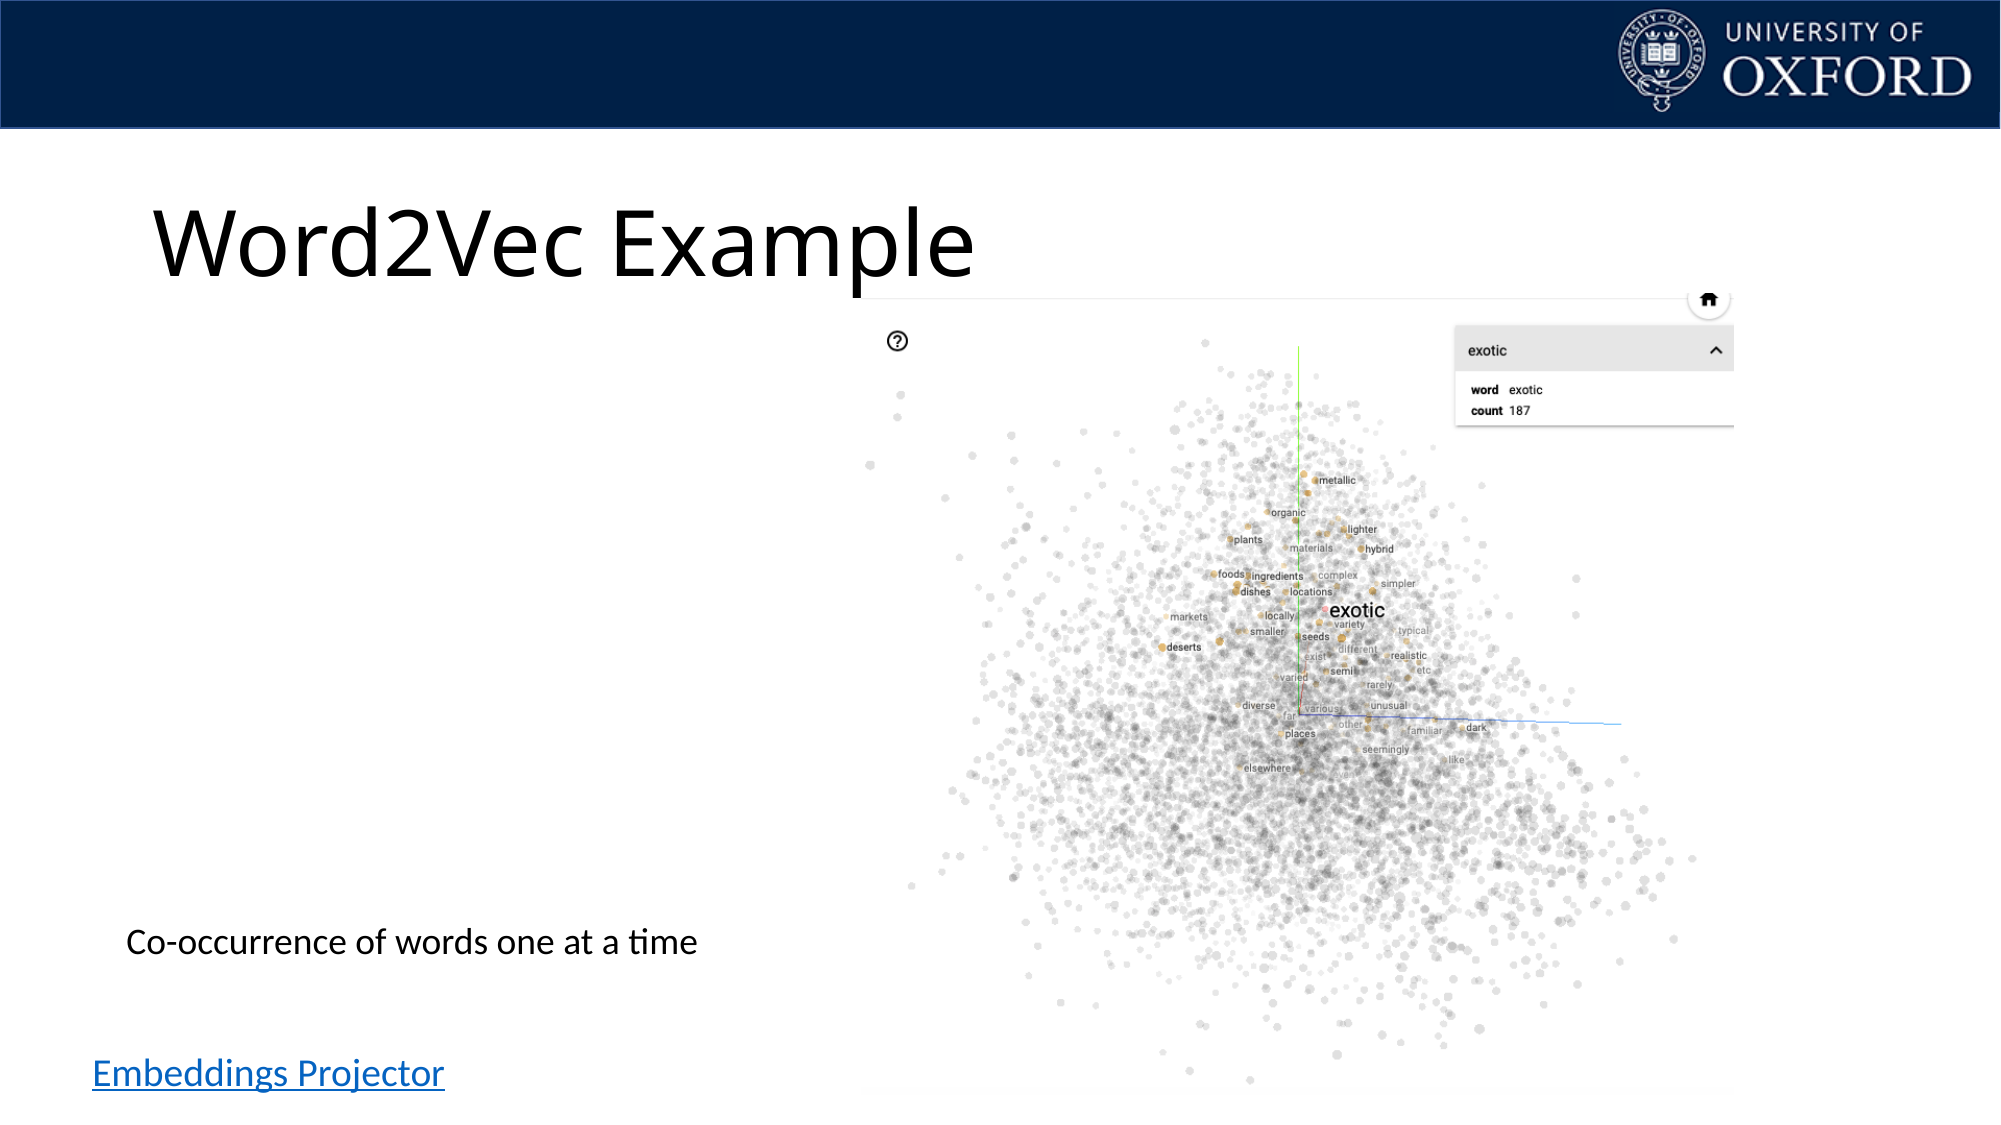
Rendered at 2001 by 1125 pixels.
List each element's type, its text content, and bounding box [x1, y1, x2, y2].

picture [1613, 1, 2000, 112]
list Embeddings Projector [0, 1044, 538, 1125]
text_box Co-occurrence of words one at a time [111, 909, 714, 970]
picture [861, 293, 1734, 1095]
title Word2Vec Example [137, 138, 1863, 356]
